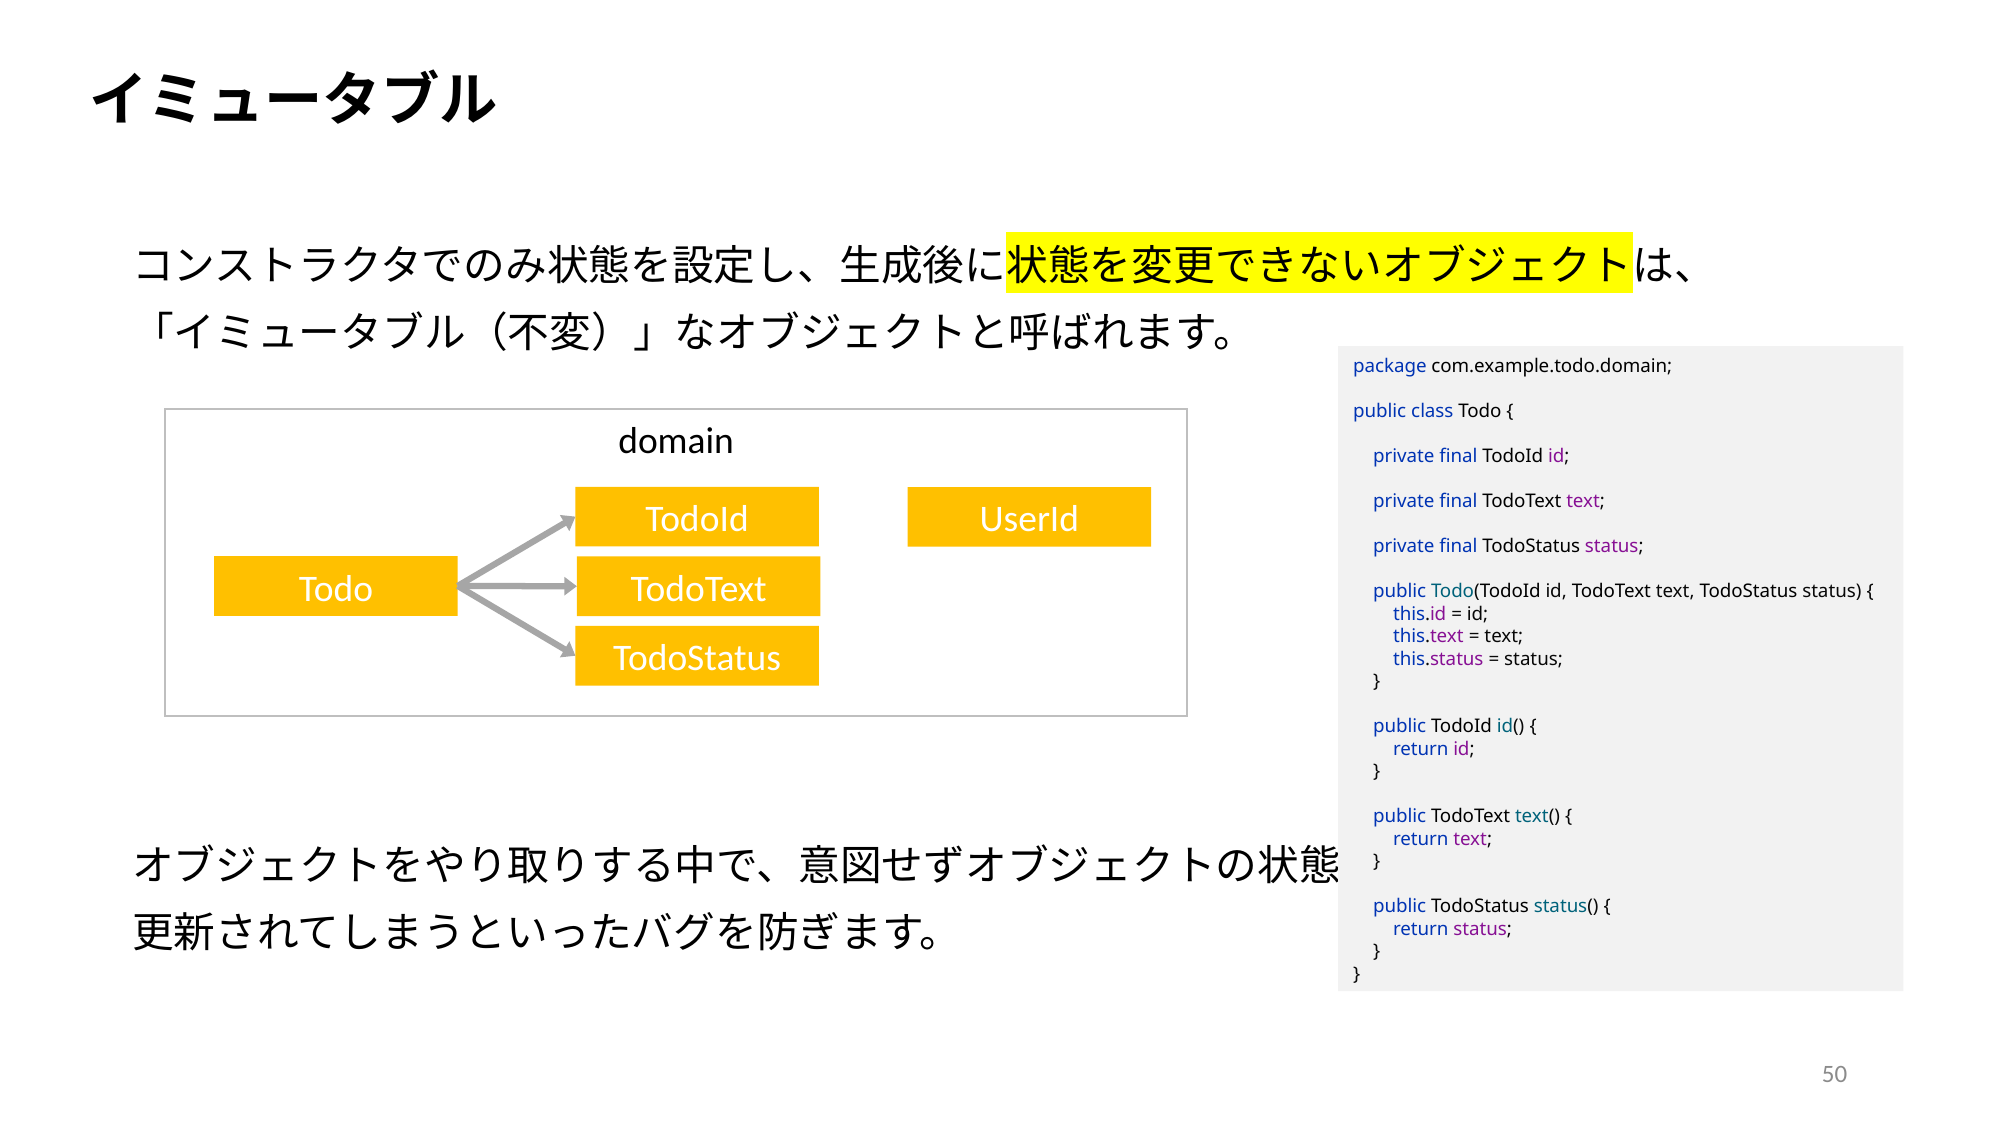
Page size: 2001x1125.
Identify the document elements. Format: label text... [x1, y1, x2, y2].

text_box domain [164, 408, 1188, 717]
text_box TodoText [576, 556, 821, 617]
text_box UserId [907, 487, 1152, 547]
slide_number 50 [1412, 1042, 1863, 1103]
text_box コンストラクタでのみ状態を設定し、生成後に状態を変更できないオブジェクトは、 「イミュータブル（不変）」なオブジェクトと呼ばれます。 オブジェクトをやり取りする中で、意図せずオブジェクトの状態を 更新されてしまうといったバグを防ぎます。 [117, 214, 1904, 963]
text_box TodoStatus [575, 625, 819, 686]
text_box イミュータブル [74, 54, 1454, 140]
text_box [457, 516, 576, 585]
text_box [457, 585, 576, 656]
text_box TodoId [575, 486, 819, 547]
text_box package com.example.todo.domain; public class Todo { private final TodoId id; private final TodoText text; private final TodoStatus status; public Todo(TodoId id, TodoText text, TodoStatus status) { this.id = id; this.text = text; this.status = status; } public TodoId id() { return id; } public TodoText text() { return text; } public TodoStatus status() { return status; } } [1338, 346, 1904, 992]
